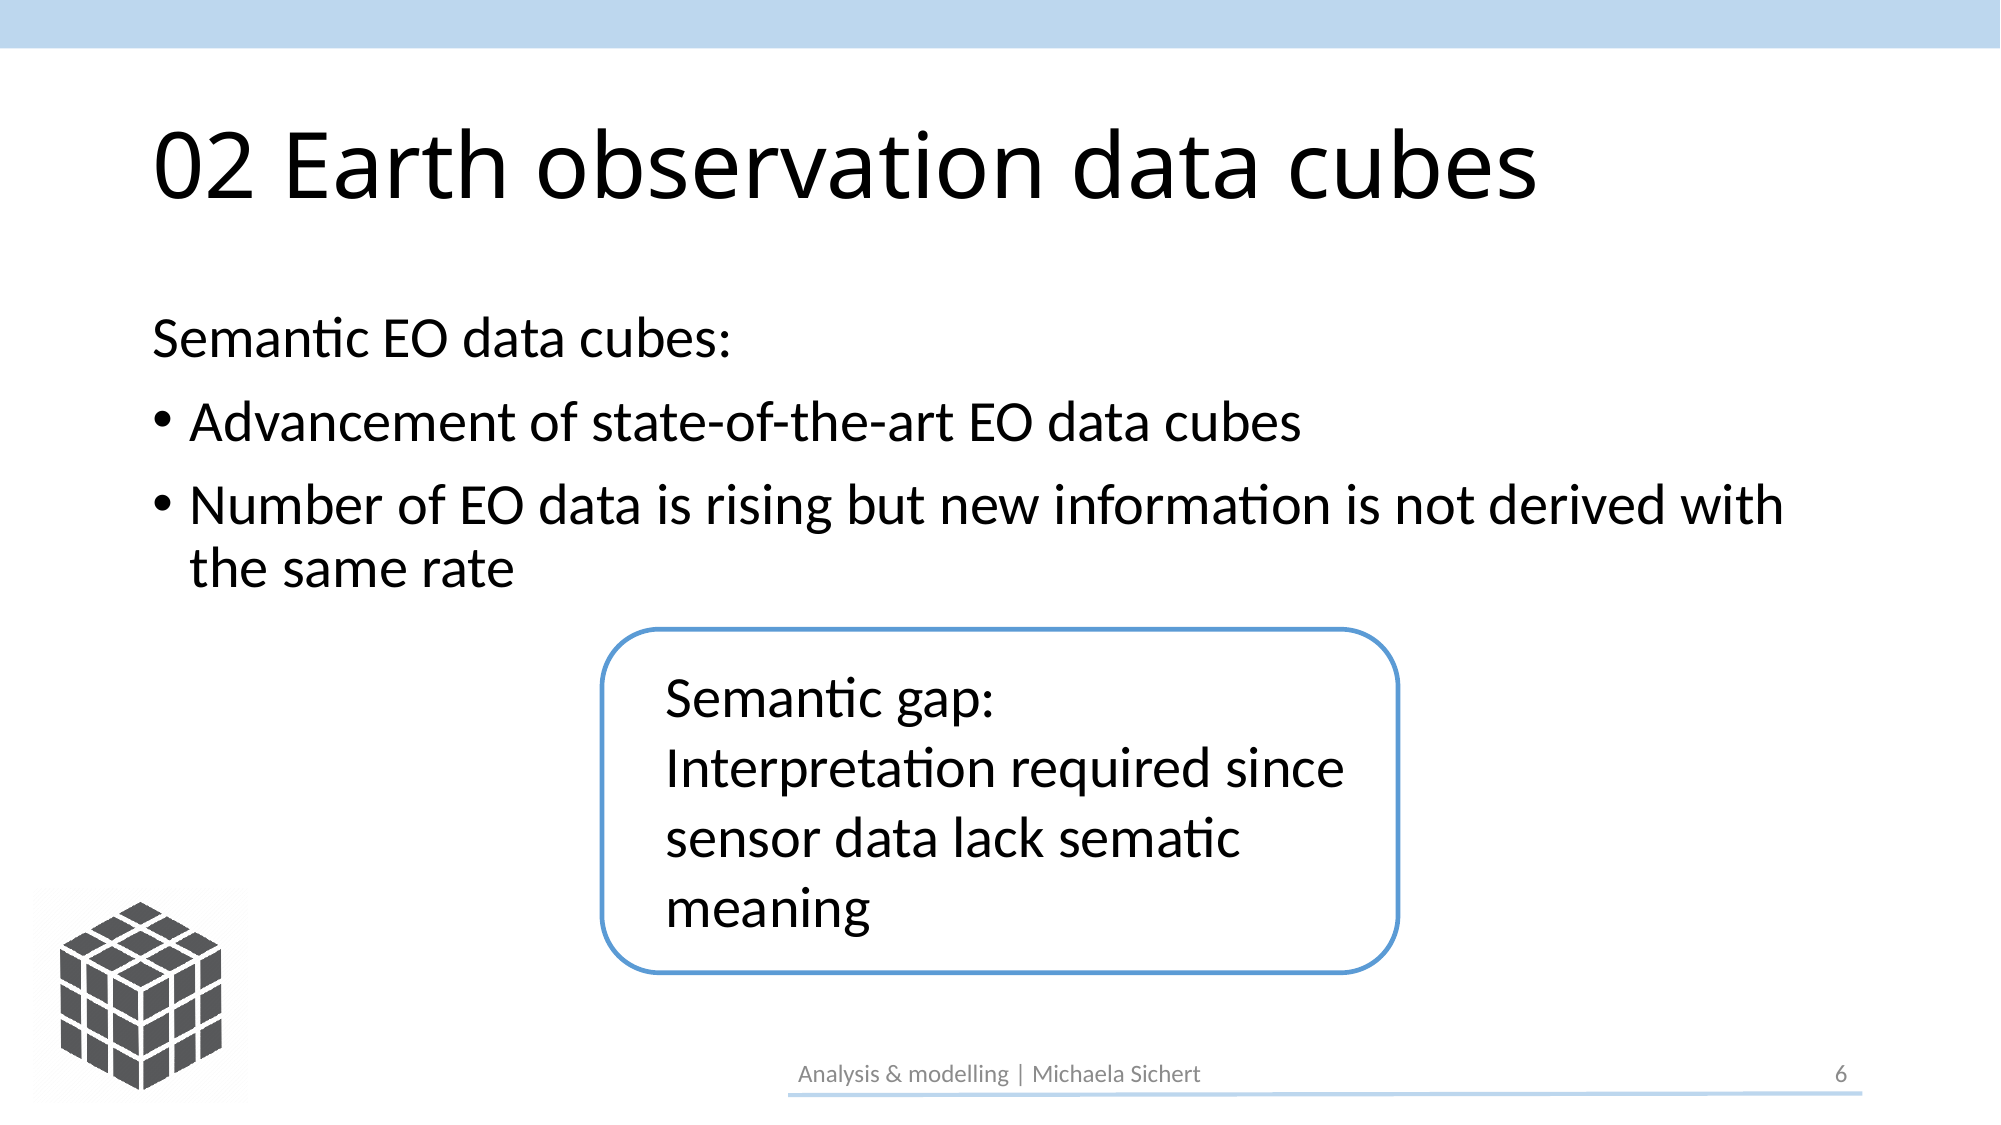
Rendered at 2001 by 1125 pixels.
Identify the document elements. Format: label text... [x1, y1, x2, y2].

footer Analysis & modelling | Michaela Sichert [662, 1042, 1338, 1103]
list Semantic EO data cubes: Advancement of state-of-the-art EO data cubes Number of EO data is rising but new information is not derived with the same rate [137, 299, 1863, 1014]
picture [33, 888, 248, 1103]
title 02 Earth observation data cubes [137, 59, 1863, 278]
slide_number 6 [1412, 1096, 1863, 1103]
slide_number 6 [1412, 1042, 1863, 1093]
text_box [0, 0, 2000, 49]
text_box [600, 628, 1400, 974]
text_box Semantic gap: Interpretation required since sensor data lack sematic meaning [650, 651, 1378, 947]
